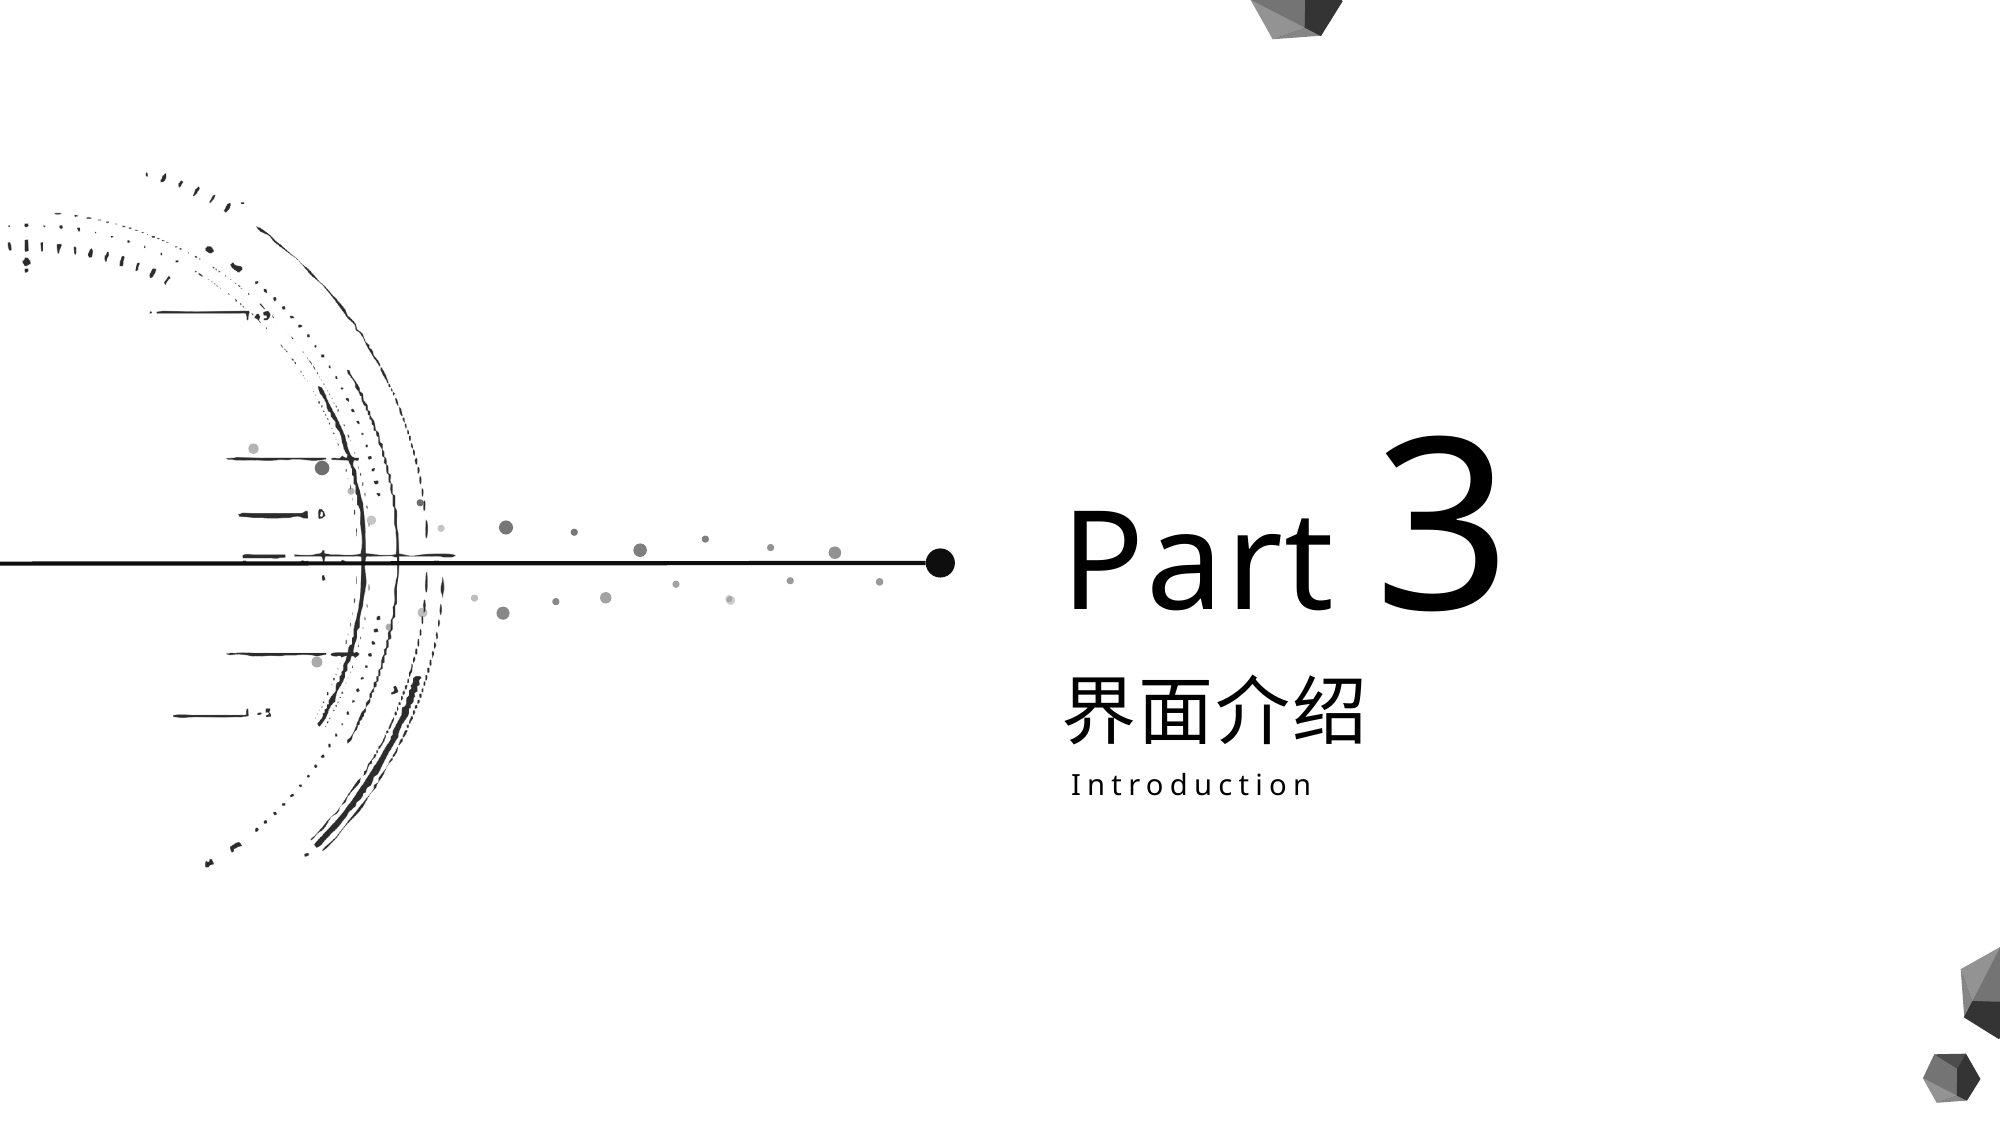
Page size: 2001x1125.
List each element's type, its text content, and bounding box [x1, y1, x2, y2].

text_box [0, 443, 955, 668]
text_box 界面介绍 [1046, 656, 1645, 762]
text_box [1960, 946, 2000, 1039]
picture [0, 668, 458, 918]
picture [0, 122, 458, 443]
text_box Introduction [1056, 758, 1576, 809]
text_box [1257, 0, 1336, 46]
text_box Part 3 [998, 362, 1576, 665]
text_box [1926, 1049, 1977, 1107]
